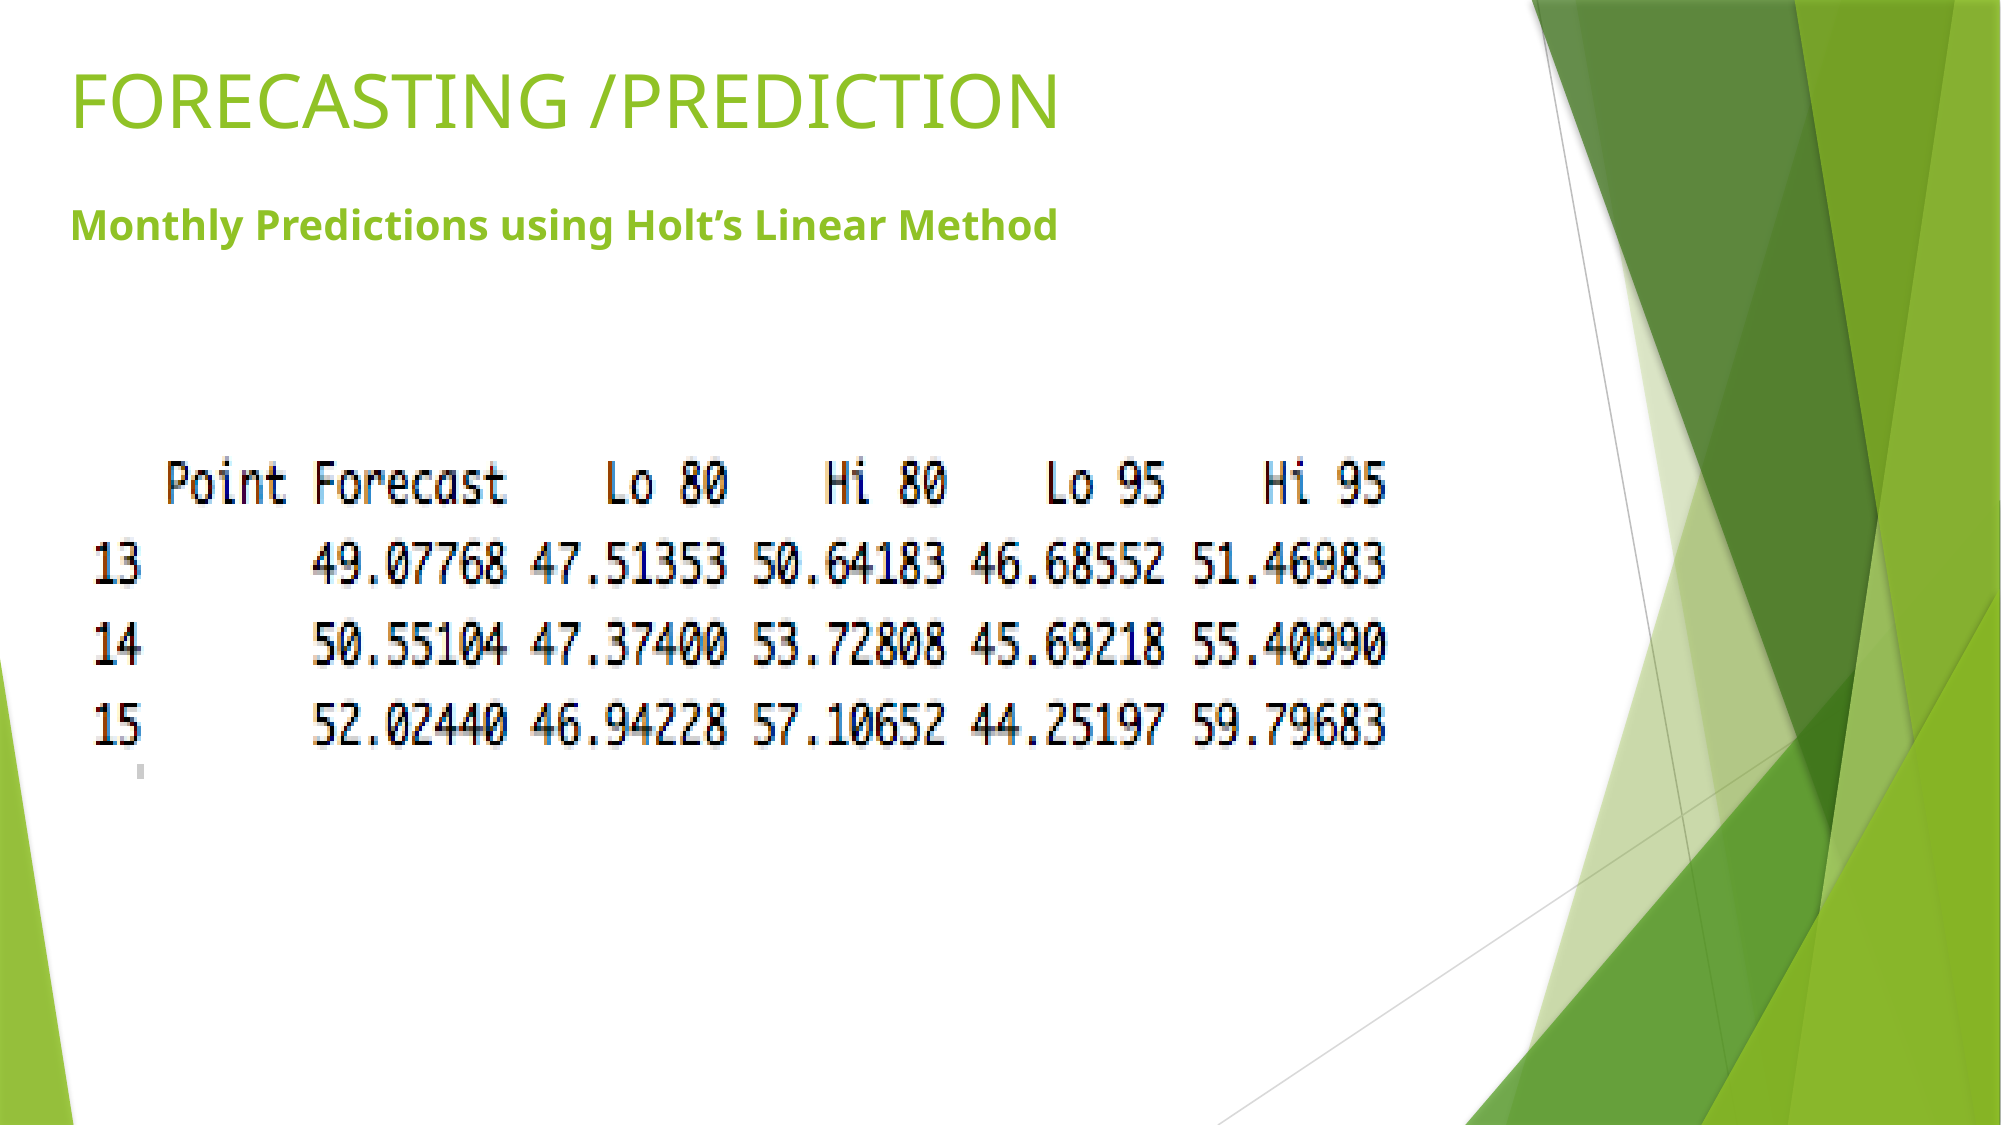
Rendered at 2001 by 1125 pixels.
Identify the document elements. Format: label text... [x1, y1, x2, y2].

picture [79, 433, 1409, 779]
text_box Monthly Predictions using Holt’s Linear Method [54, 191, 1522, 311]
title FORECASTING /PREDICTION [54, 45, 1522, 166]
